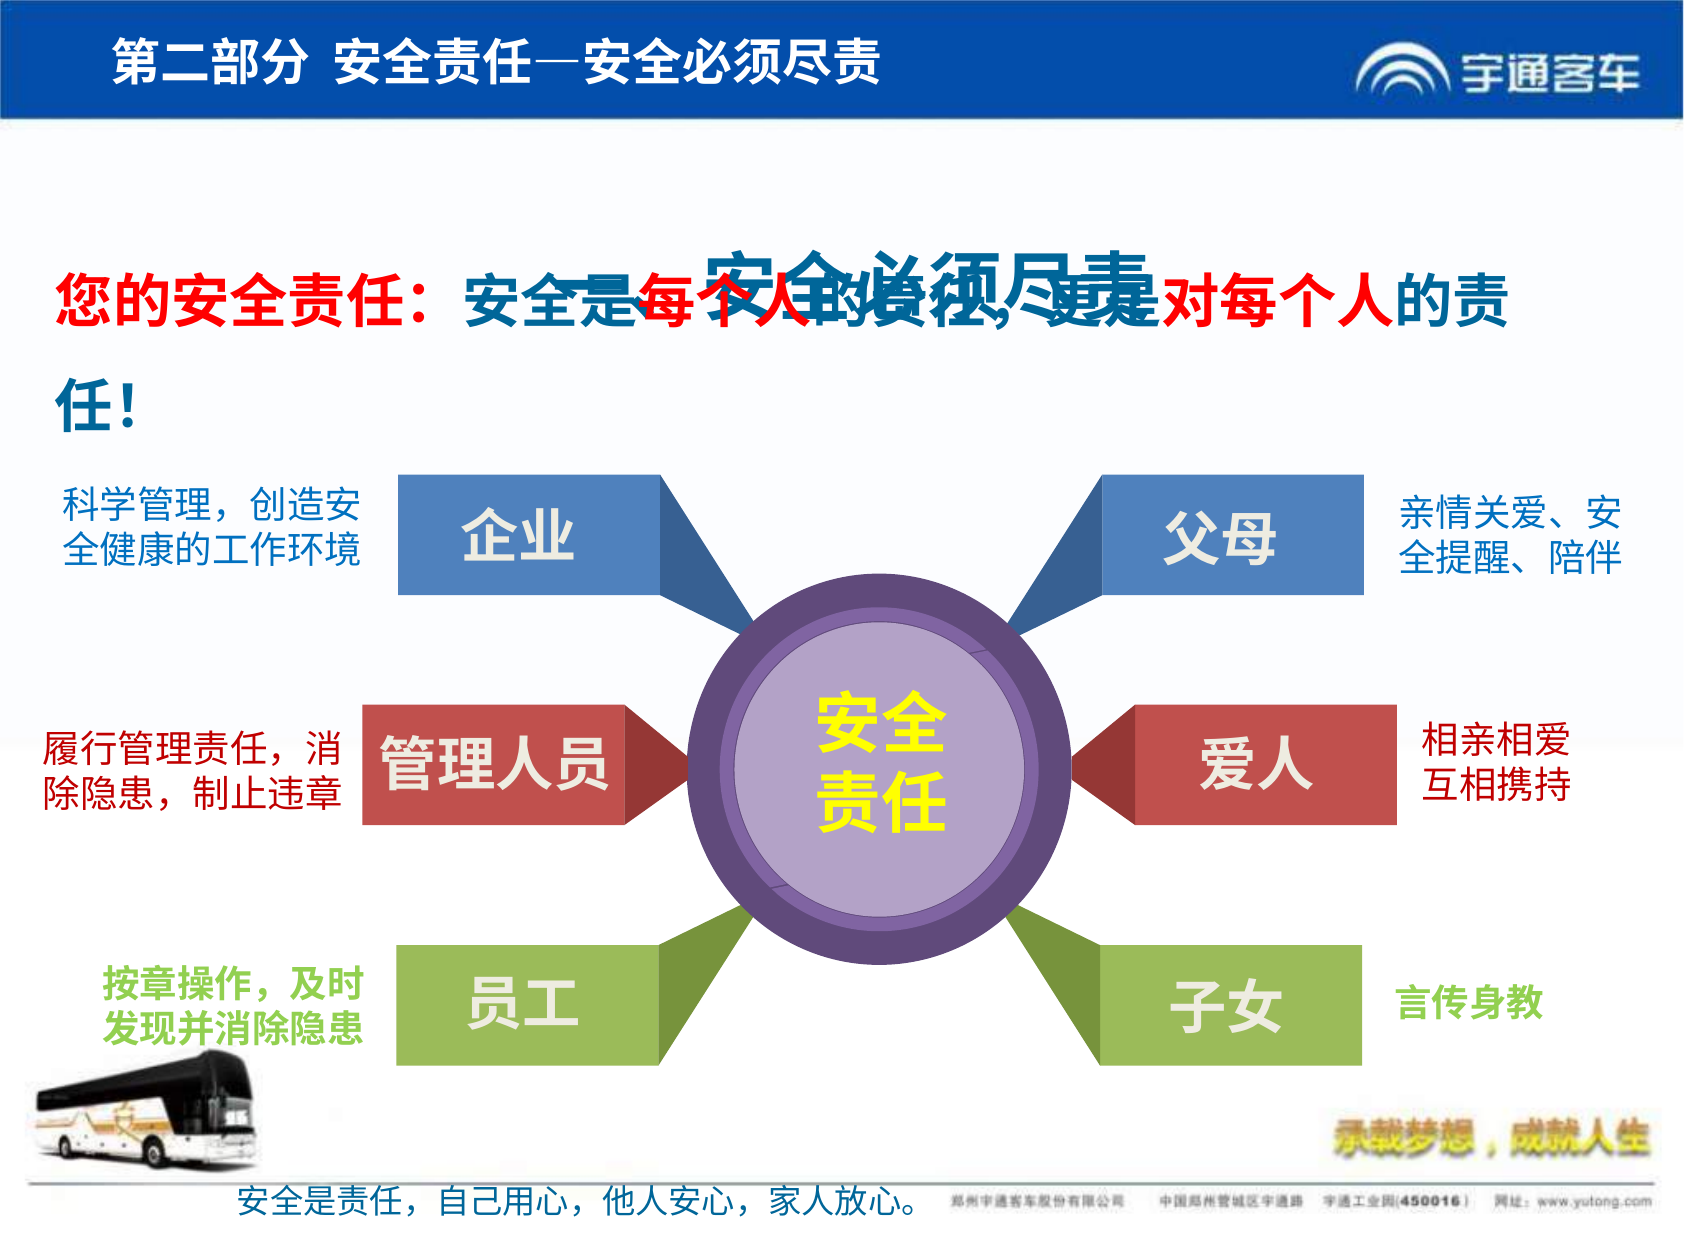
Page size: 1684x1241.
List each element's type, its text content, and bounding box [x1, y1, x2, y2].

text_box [0, 473, 1684, 1066]
picture [0, 0, 1684, 473]
title 第二部分 安全责任—安全必须尽责 [93, 22, 1084, 96]
text_box 一、安全必须尽责 [166, 226, 1508, 330]
picture [0, 1066, 1684, 1241]
text_box 您的安全责任：安全是每个人的责任，更是对每个人的责任！ [38, 333, 1644, 448]
